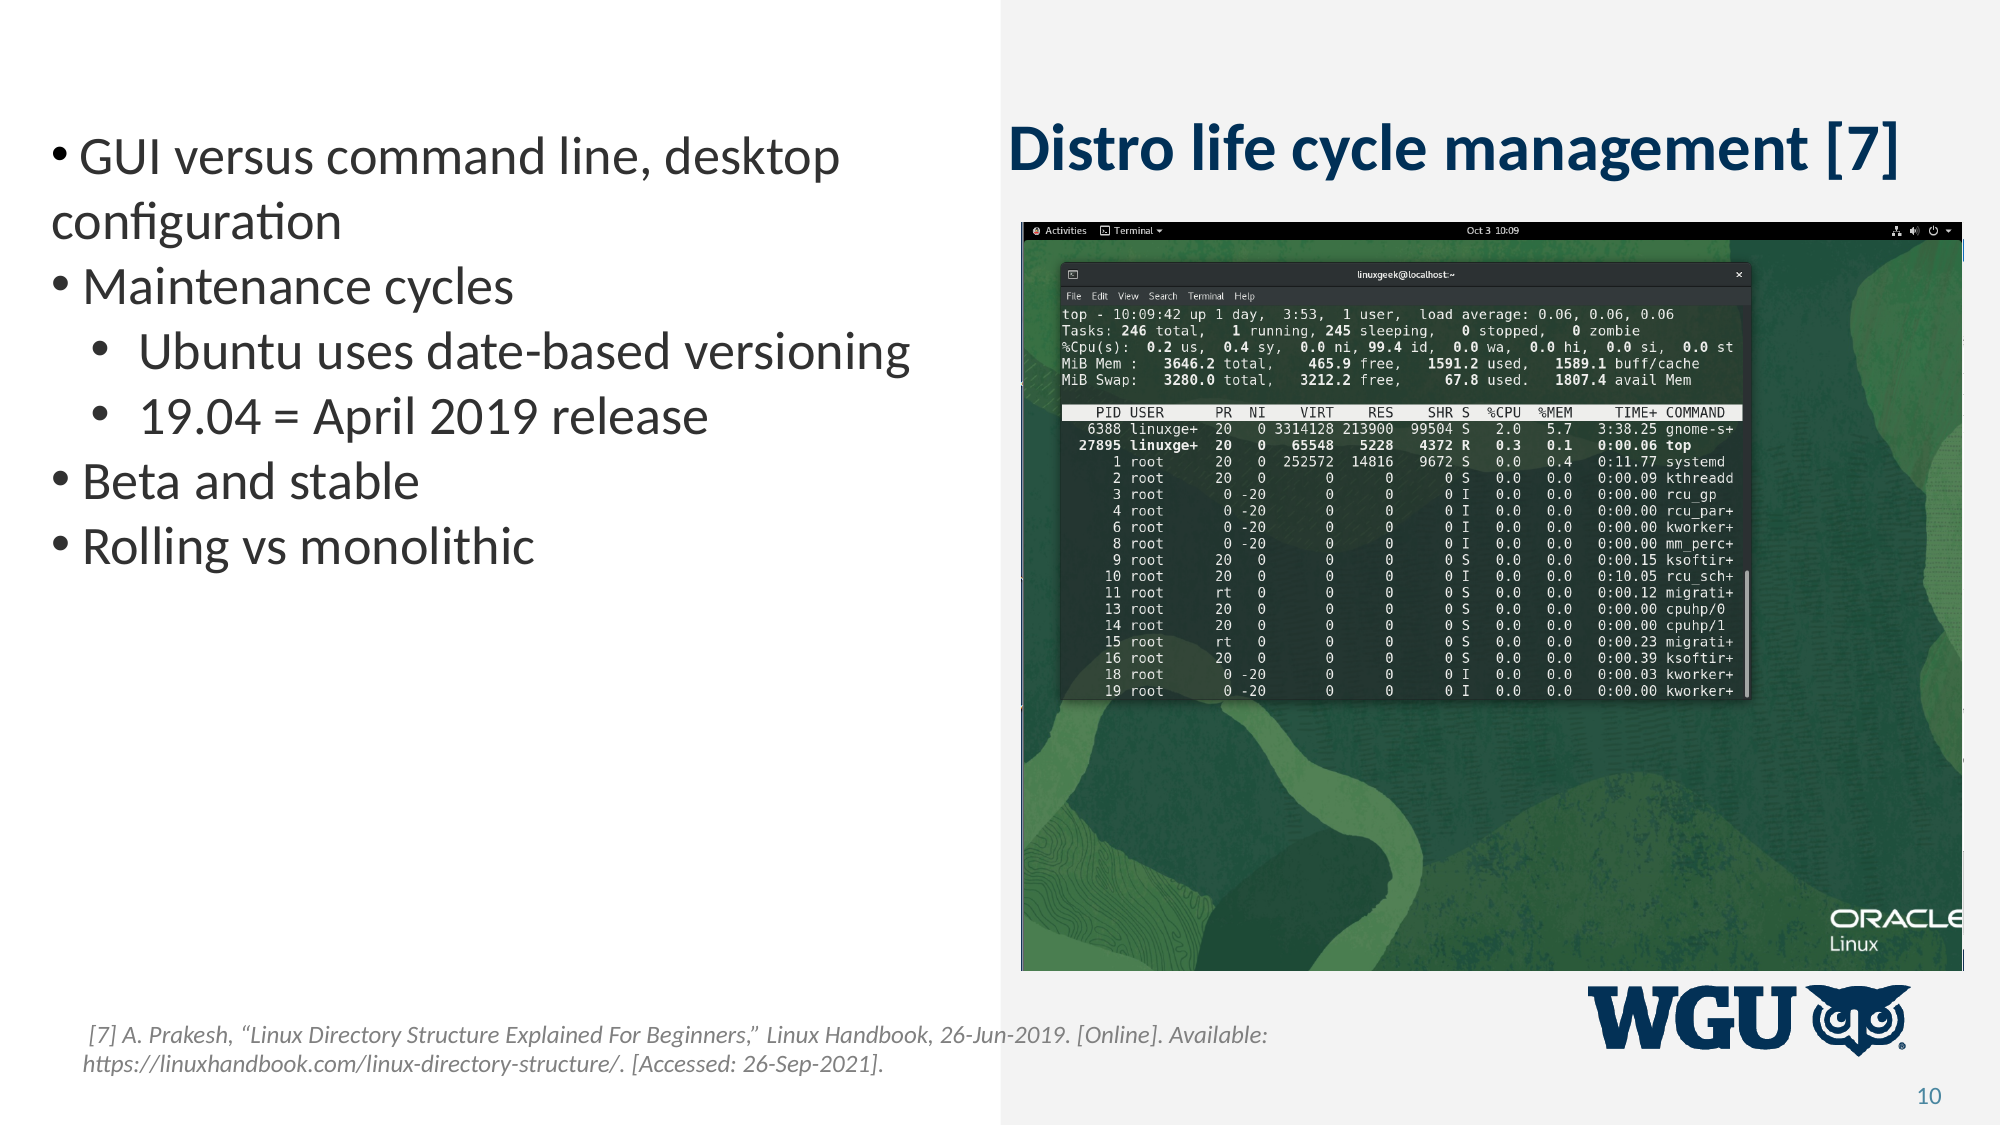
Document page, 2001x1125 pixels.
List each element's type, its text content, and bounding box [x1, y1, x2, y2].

text_box [7] A. Prakesh, “Linux Directory Structure Explained For Beginners,” Linux Handbook, 26-Jun-2019. [Online]. Available: https://linuxhandbook.com/linux-directory-structure/. [Accessed: 26-Sep-2021]. [67, 1010, 1354, 1086]
picture [1021, 222, 1964, 971]
text_box GUI versus command line, desktop configuration Maintenance cycles Ubuntu uses date-based versioning 19.04 = April 2019 release Beta and stable Rolling vs monolithic [36, 112, 1045, 583]
slide_number 10 [1901, 1065, 2000, 1125]
title Distro life cycle management [7] [993, 105, 2000, 206]
picture [1586, 984, 1912, 1057]
